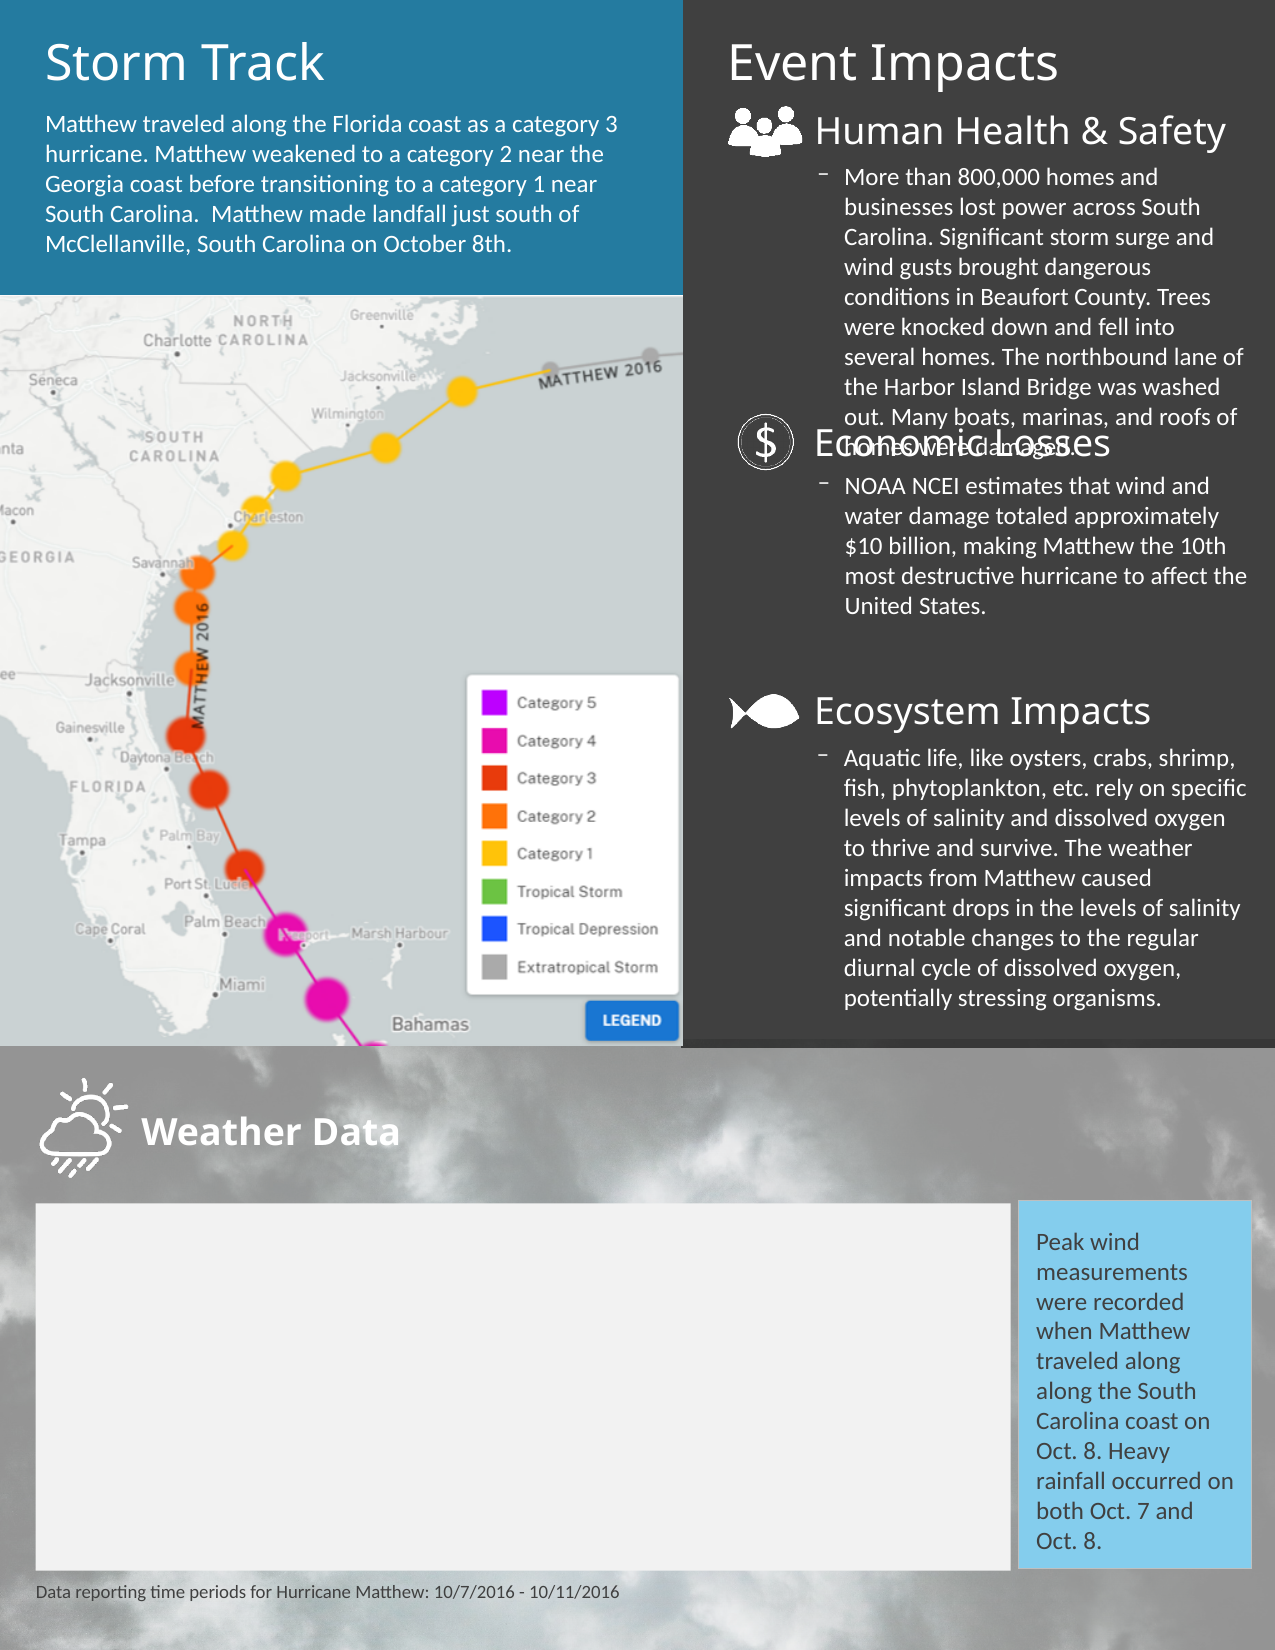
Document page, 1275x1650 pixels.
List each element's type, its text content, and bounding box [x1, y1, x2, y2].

picture [735, 411, 796, 472]
list Data reporting time periods for Hurricane Matthew: 10/7/2016 - 10/11/2016 [35, 1574, 936, 1613]
picture [726, 675, 802, 751]
list Matthew traveled along the Florida coast as a category 3 hurricane. Matthew weakened to a category 2 near the Georgia coast before transitioning to a category 1 near South Carolina. Matthew made landfall just south of McClellanville, South Carolina on October 8th. [0, 107, 683, 288]
list More than 800,000 homes and businesses lost power across South Carolina. Significant storm surge and wind gusts brought dangerous conditions in Beaufort County. Trees were knocked down and fell into several homes. The northbound lane of the Harbor Island Bridge was washed out. Many boats, marinas, and roofs of homes were damaged. [817, 156, 1268, 397]
picture [727, 93, 803, 169]
list Peak wind measurements were recorded when Matthew traveled along along the South Carolina coast on Oct. 8. Heavy rainfall occurred on both Oct. 7 and Oct. 8. [1021, 1202, 1254, 1570]
list NOAA NCEI estimates that wind and water damage totaled approximately $10 billion, making Matthew the 10th most destructive hurricane to affect the United States. [817, 465, 1268, 661]
list Aquatic life, like oysters, crabs, shrimp, fish, phytoplankton, etc. rely on specific levels of salinity and dissolved oxygen to thrive and survive. The weather impacts from Matthew caused significant drops in the levels of salinity and notable changes to the regular diurnal cycle of dissolved oxygen, potentially stressing organisms. [816, 737, 1267, 1008]
picture [0, 295, 683, 1046]
